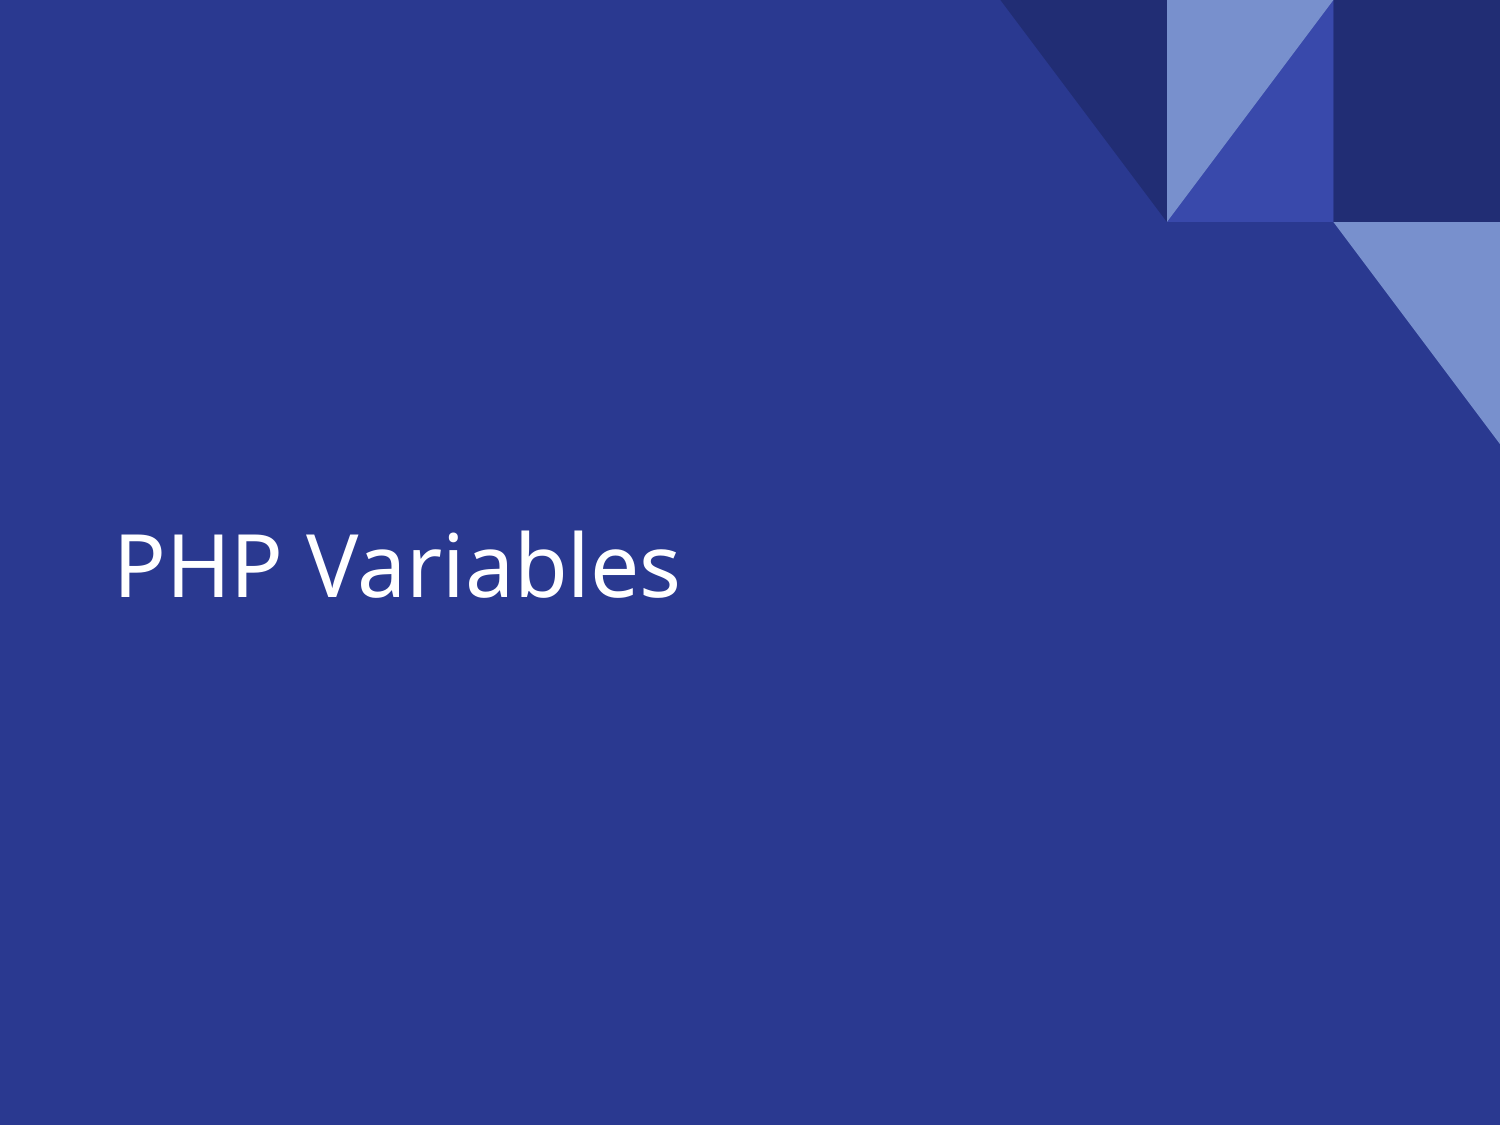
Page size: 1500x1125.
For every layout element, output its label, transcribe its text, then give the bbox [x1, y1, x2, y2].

title PHP Variables [98, 470, 1447, 655]
